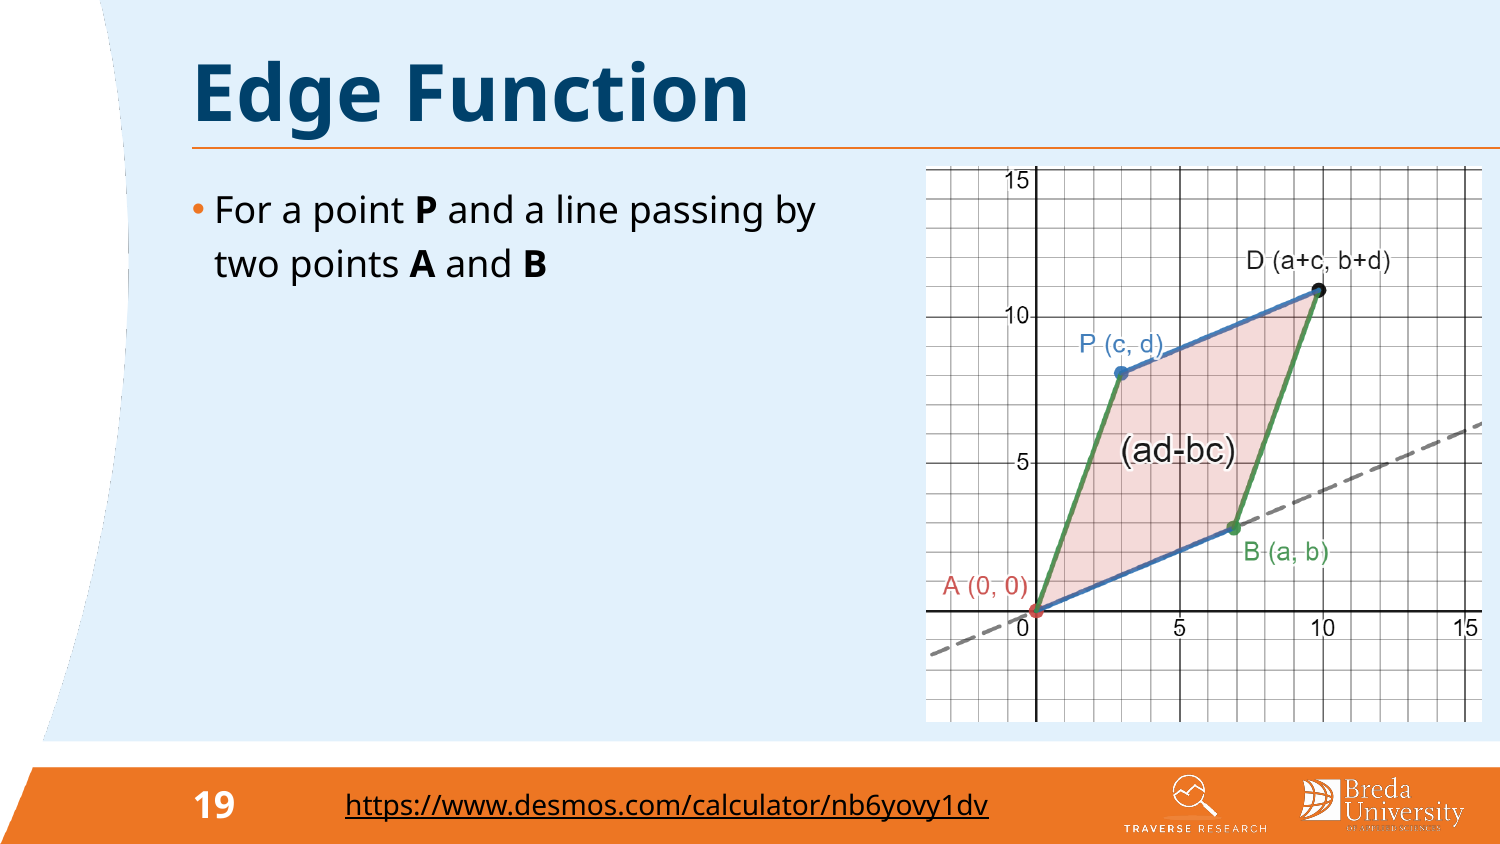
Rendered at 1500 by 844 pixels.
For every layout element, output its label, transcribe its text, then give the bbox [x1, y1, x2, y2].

slide_number 19 [177, 773, 351, 819]
text_box https://www.desmos.com/calculator/nb6yovy1dv [330, 779, 1081, 833]
title Edge Function [191, 3, 1341, 138]
picture [0, 0, 1500, 844]
list For a point P and a line passing by two points A and B [191, 176, 830, 312]
